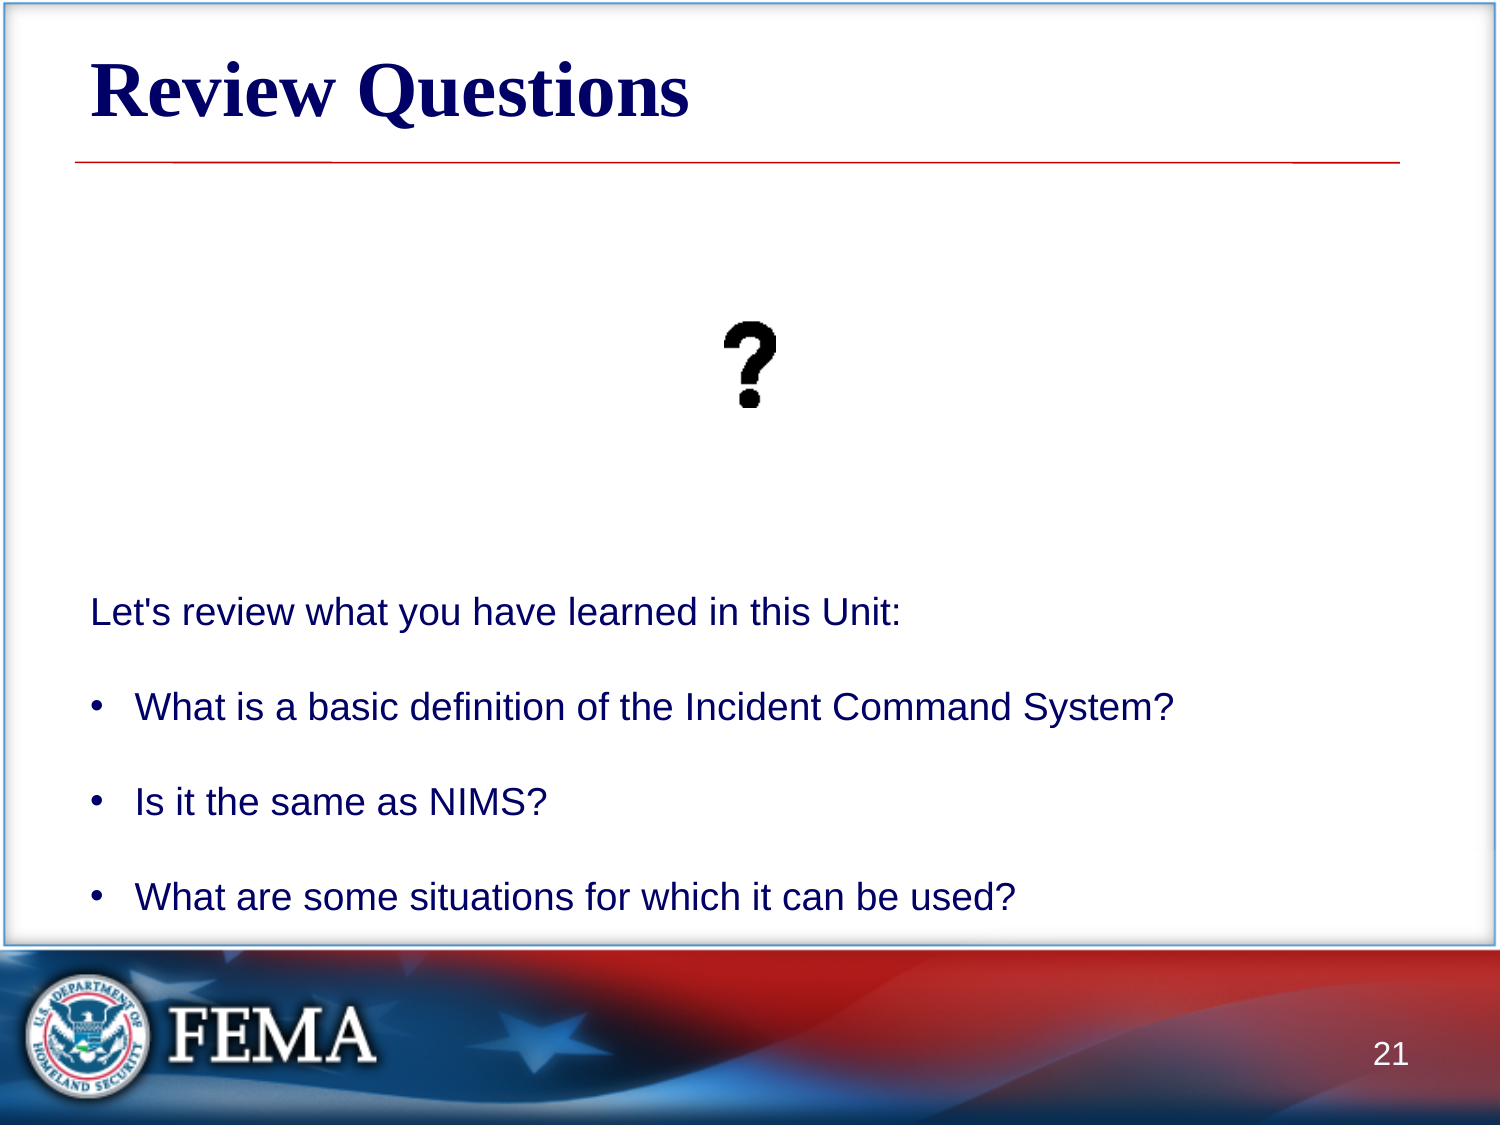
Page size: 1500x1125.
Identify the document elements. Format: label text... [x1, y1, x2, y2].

title Review Questions [75, 32, 1425, 138]
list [723, 319, 776, 408]
list Let's review what you have learned in this Unit: What is a basic definition of the Incident Command System? Is it the same as NIMS? What are some situations for which it can be used? [75, 569, 1425, 927]
slide_number 21 [1074, 1024, 1425, 1103]
picture [0, 0, 1500, 1125]
